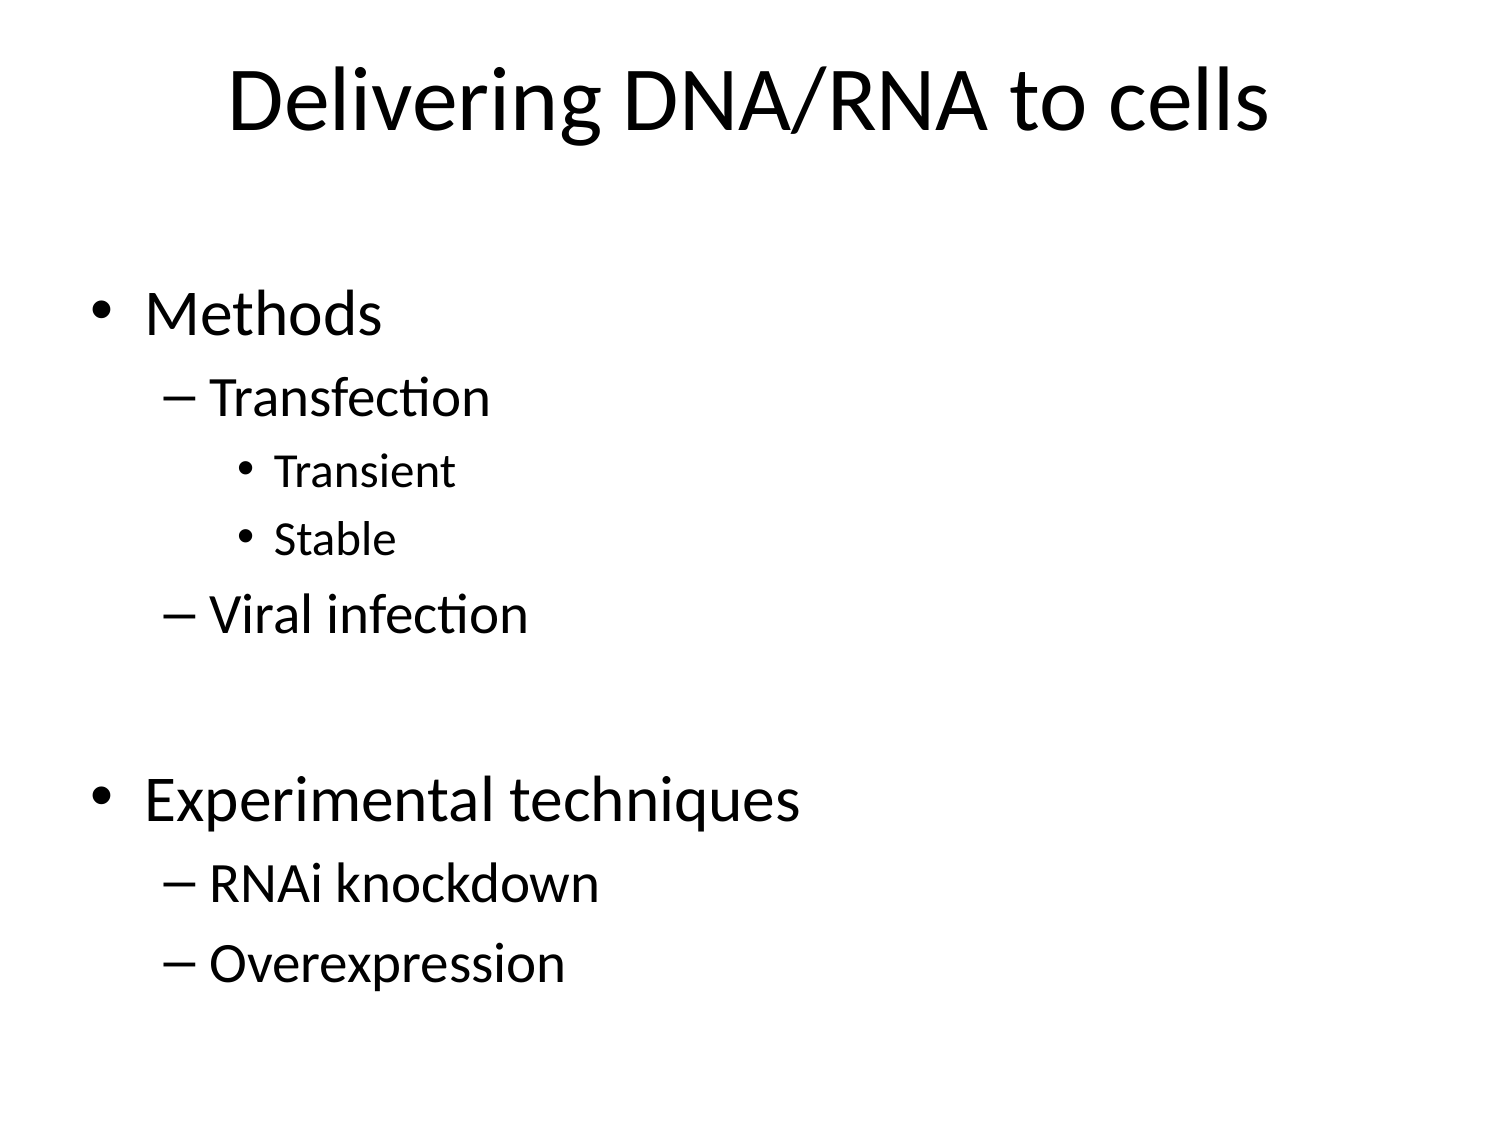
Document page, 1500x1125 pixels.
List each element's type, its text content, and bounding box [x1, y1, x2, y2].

list Methods Transfection Transient Stable Viral infection Experimental techniques RNAi knockdown Overexpression [75, 262, 1425, 1005]
title Delivering DNA/RNA to cells [0, 0, 1500, 188]
